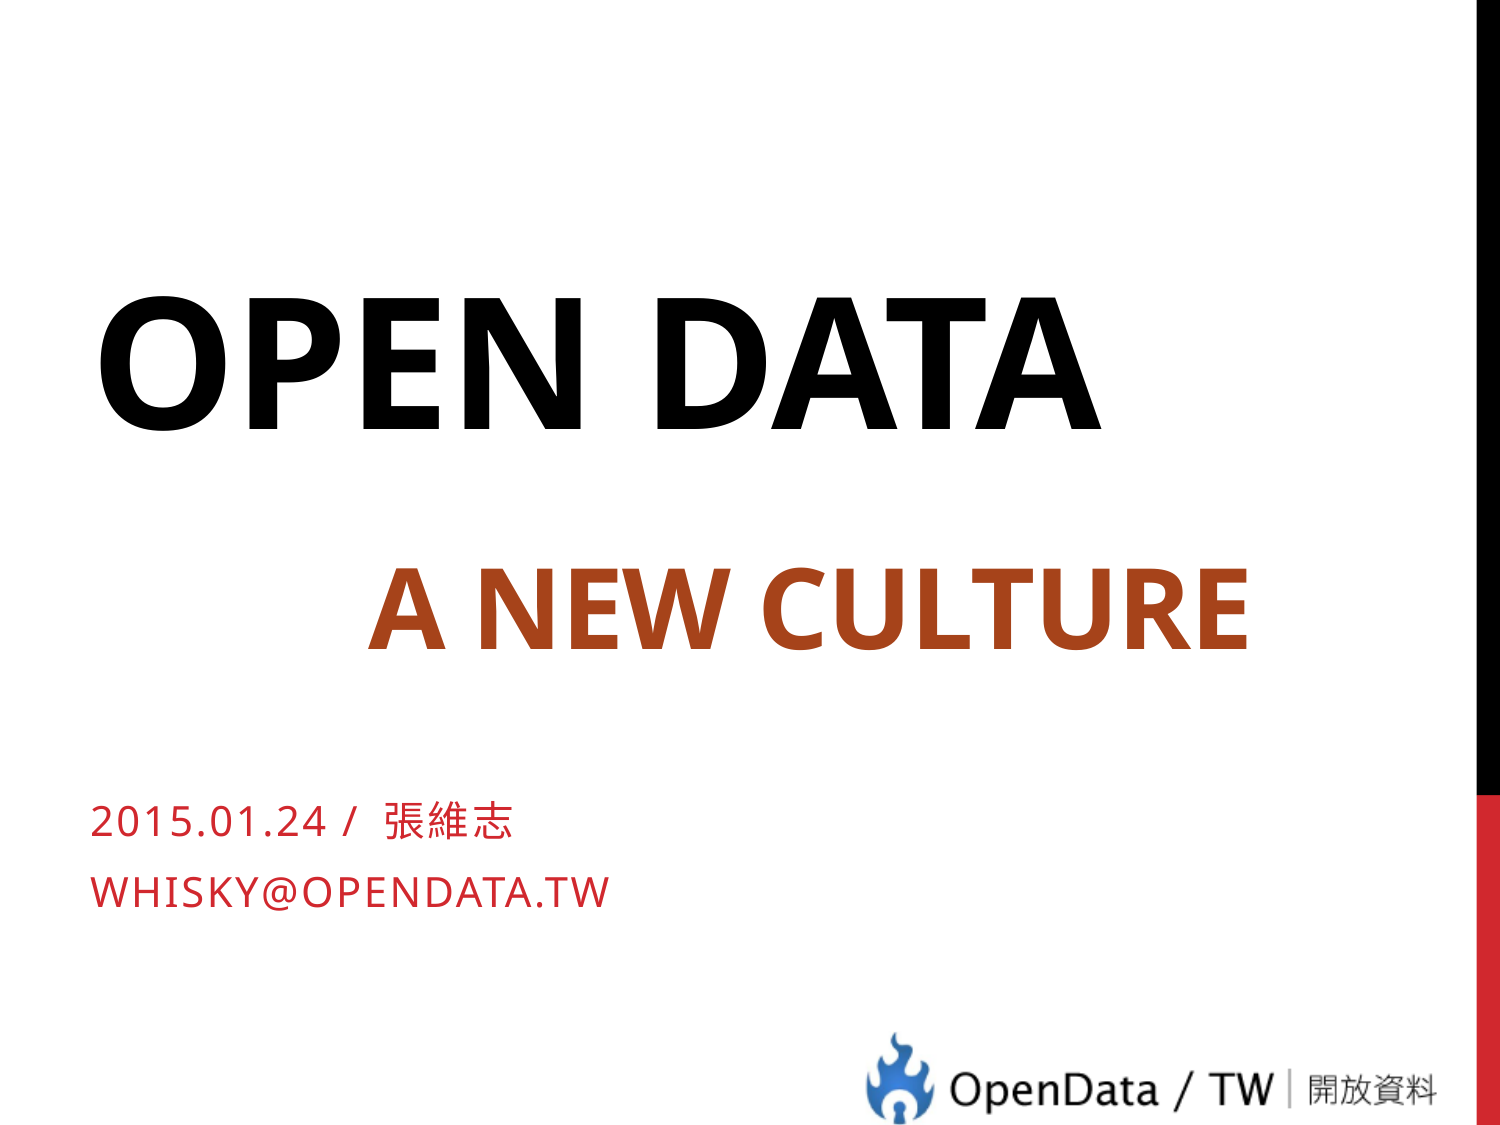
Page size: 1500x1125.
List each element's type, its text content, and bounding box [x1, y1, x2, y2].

picture [855, 1030, 1477, 1125]
title Open data a new culture [75, 37, 1350, 694]
subtitle 2015.01.24 / 張維志 whisky@opendata.tw [74, 787, 1201, 938]
